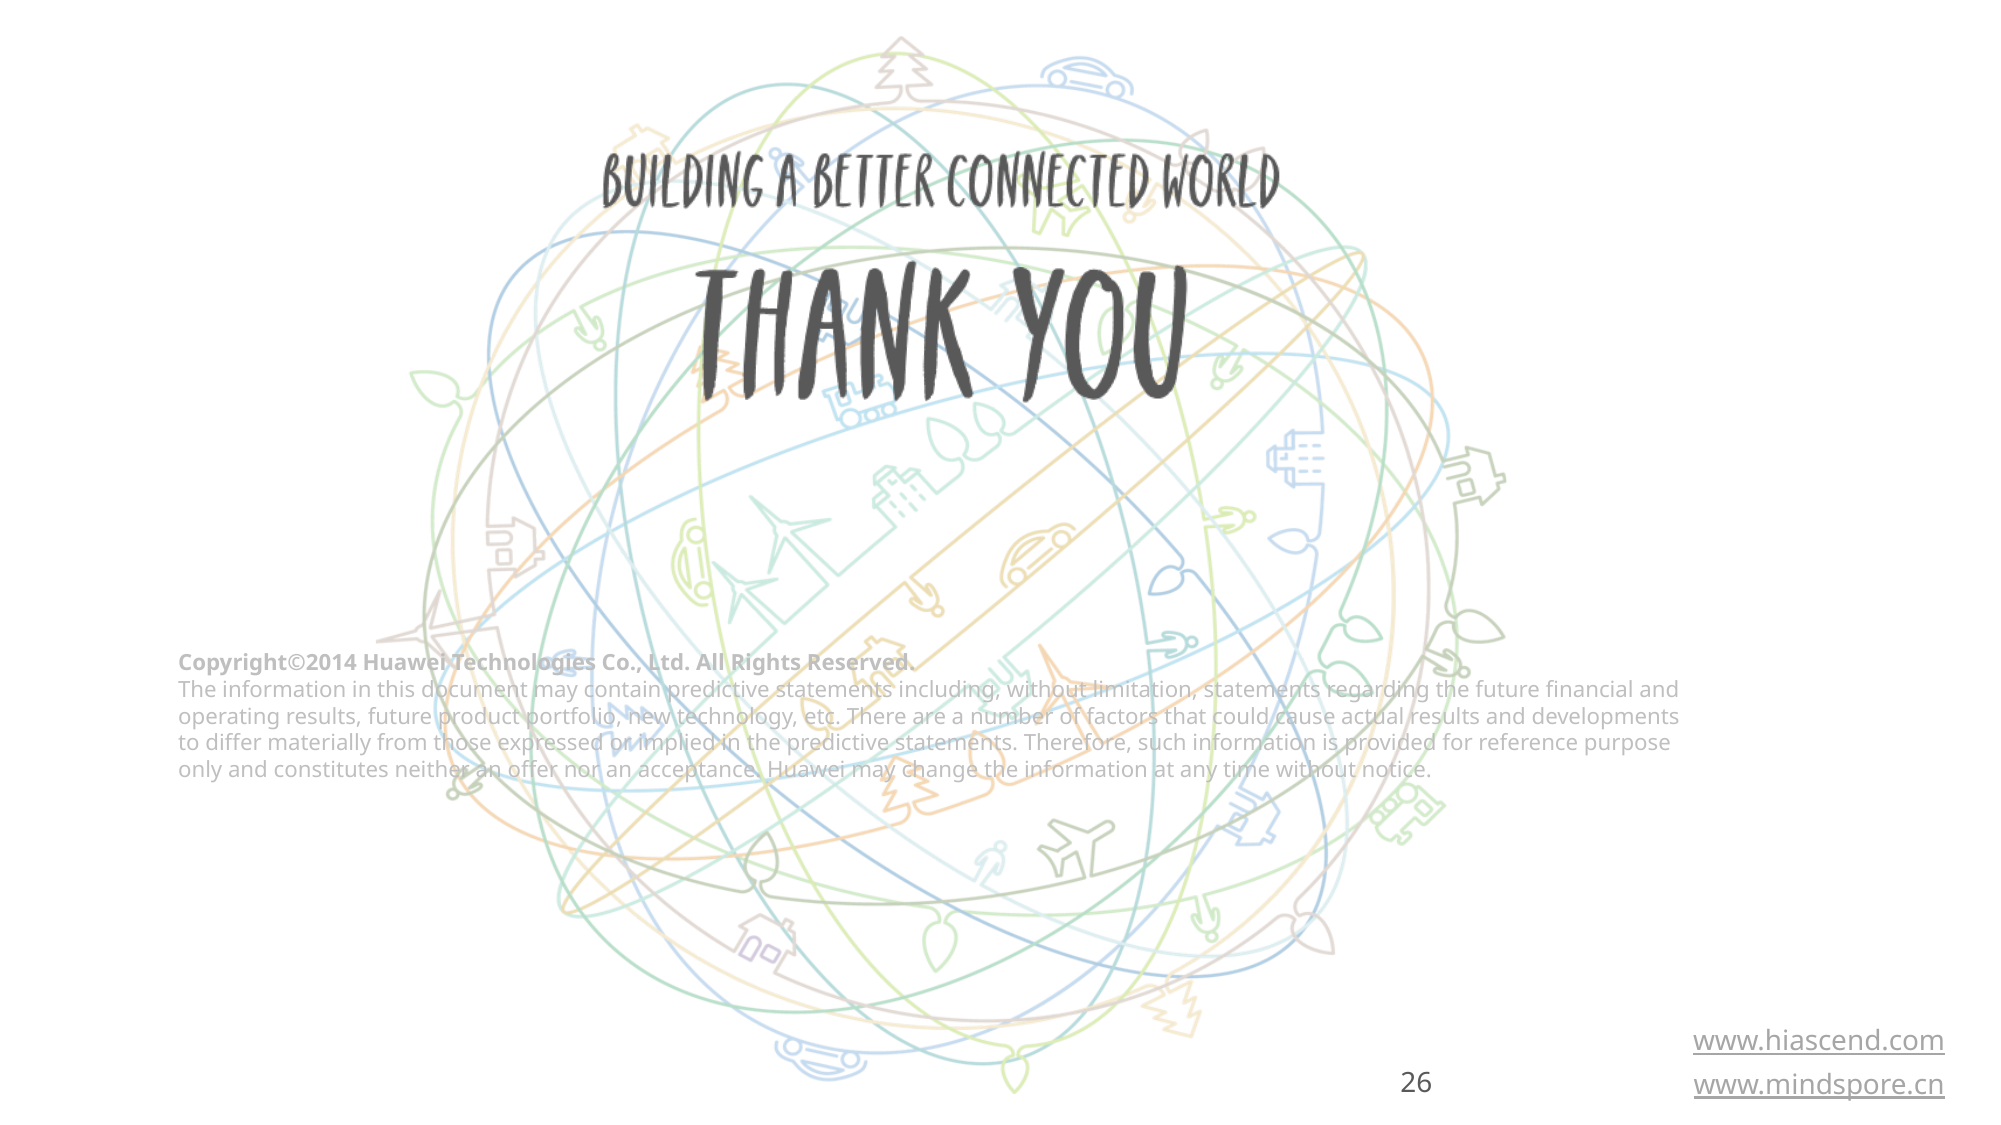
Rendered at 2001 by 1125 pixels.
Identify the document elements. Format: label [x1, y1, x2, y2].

picture [561, 116, 1322, 531]
